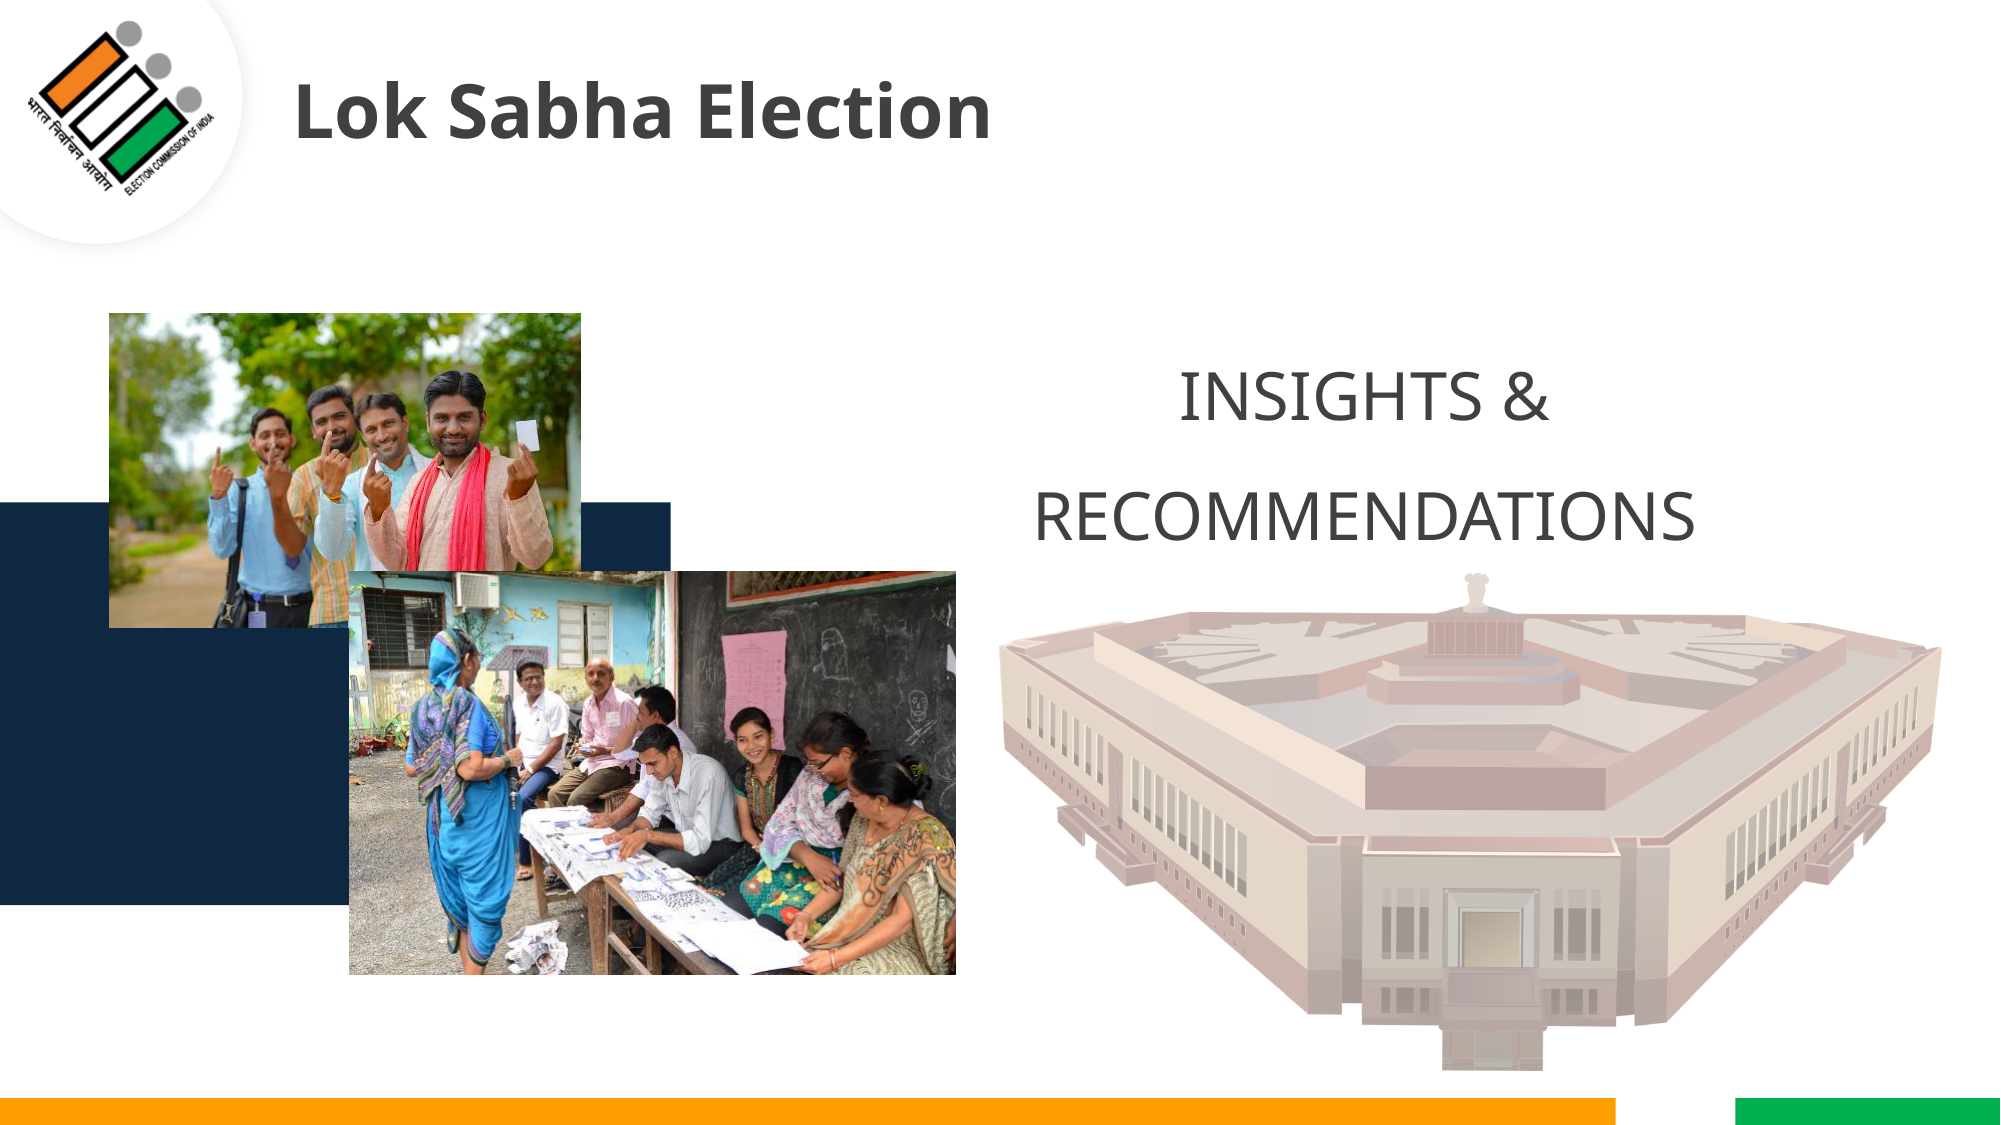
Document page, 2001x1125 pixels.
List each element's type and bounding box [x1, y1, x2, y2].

text_box [0, 1097, 2000, 1125]
text_box [0, 501, 109, 907]
text_box [0, 0, 2000, 245]
picture [999, 572, 1942, 1072]
text_box [109, 305, 1811, 976]
